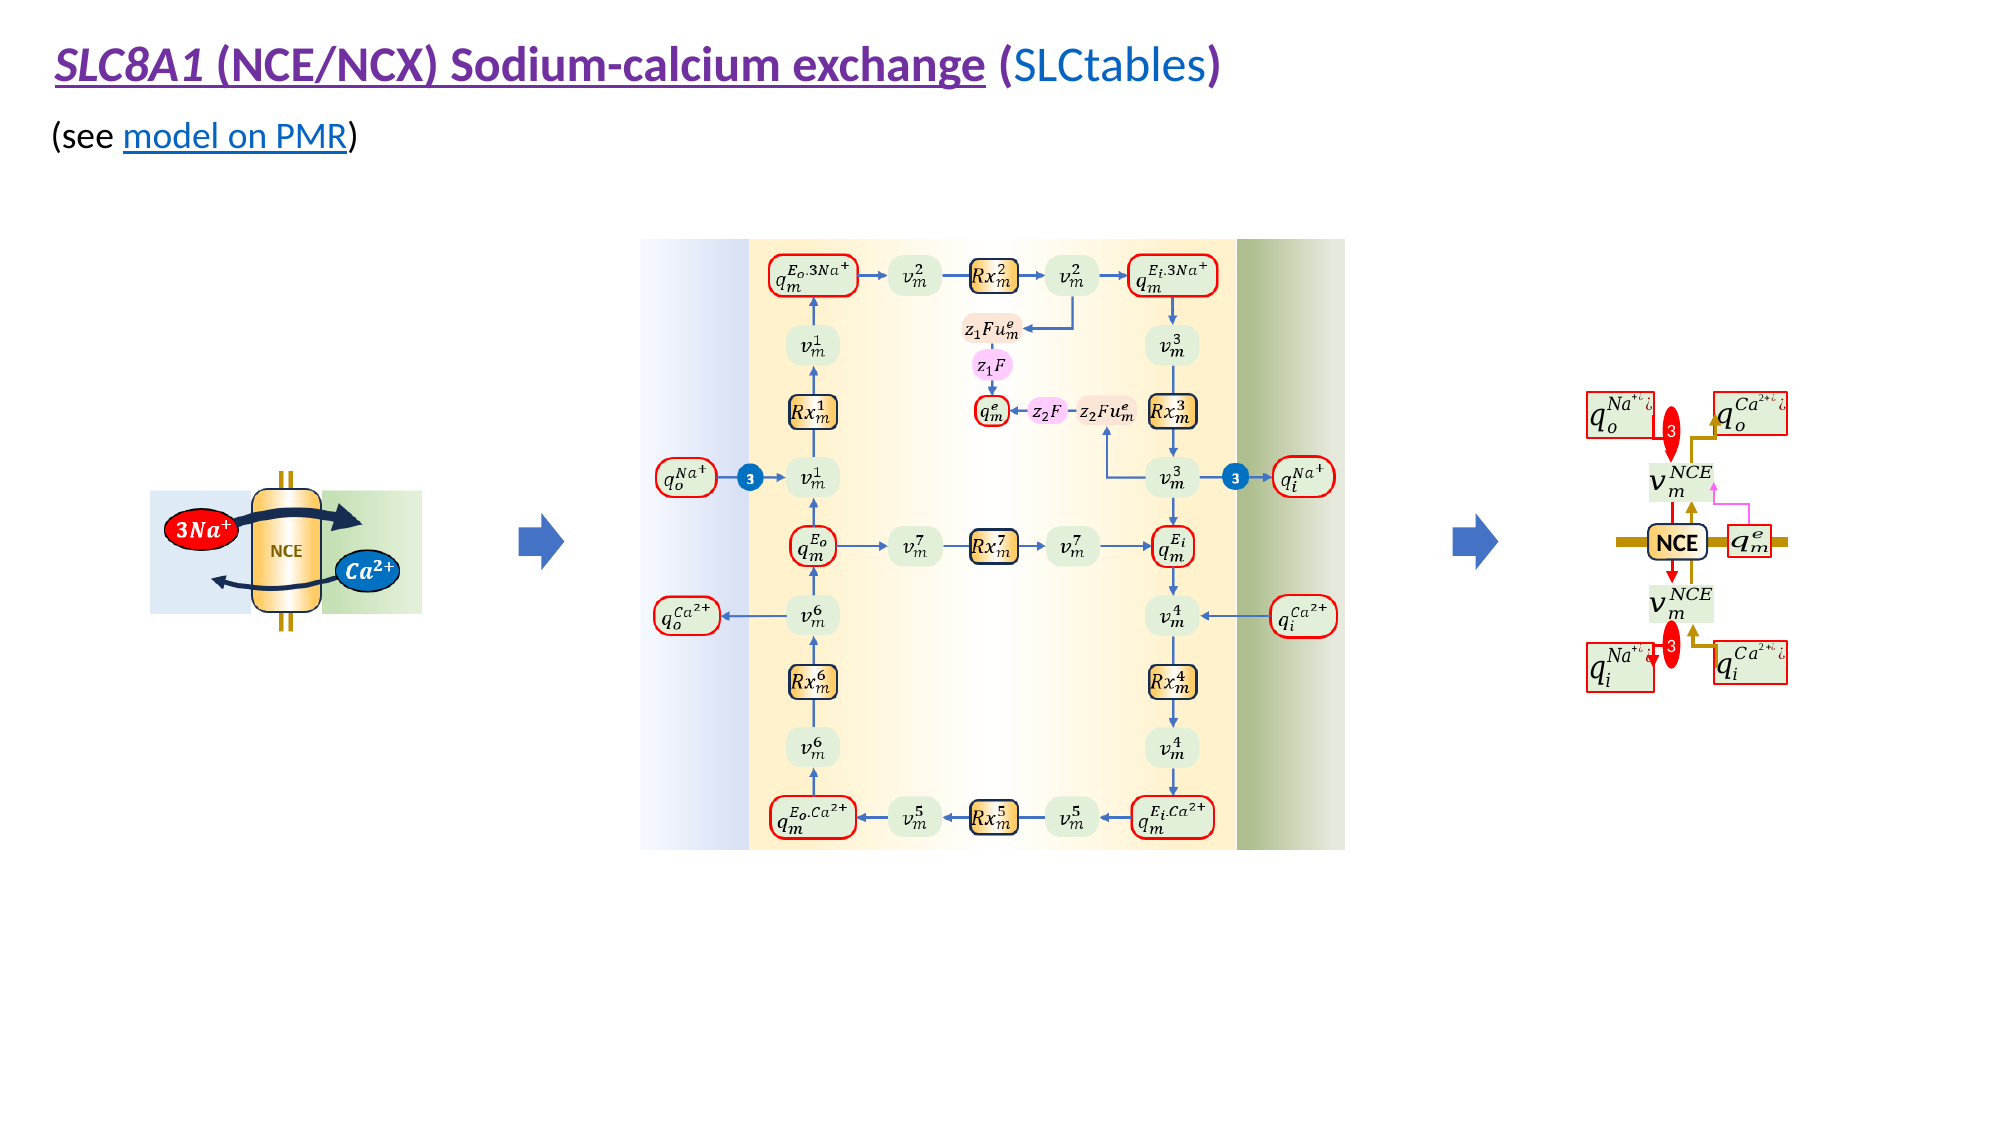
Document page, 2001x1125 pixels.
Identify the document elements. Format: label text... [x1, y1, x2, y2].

text_box SLC8A1 (NCE/NCX) Sodium-calcium exchange (SLCtables) [39, 24, 1356, 99]
text_box (see model on PMR) [35, 100, 398, 164]
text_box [139, 234, 1788, 850]
